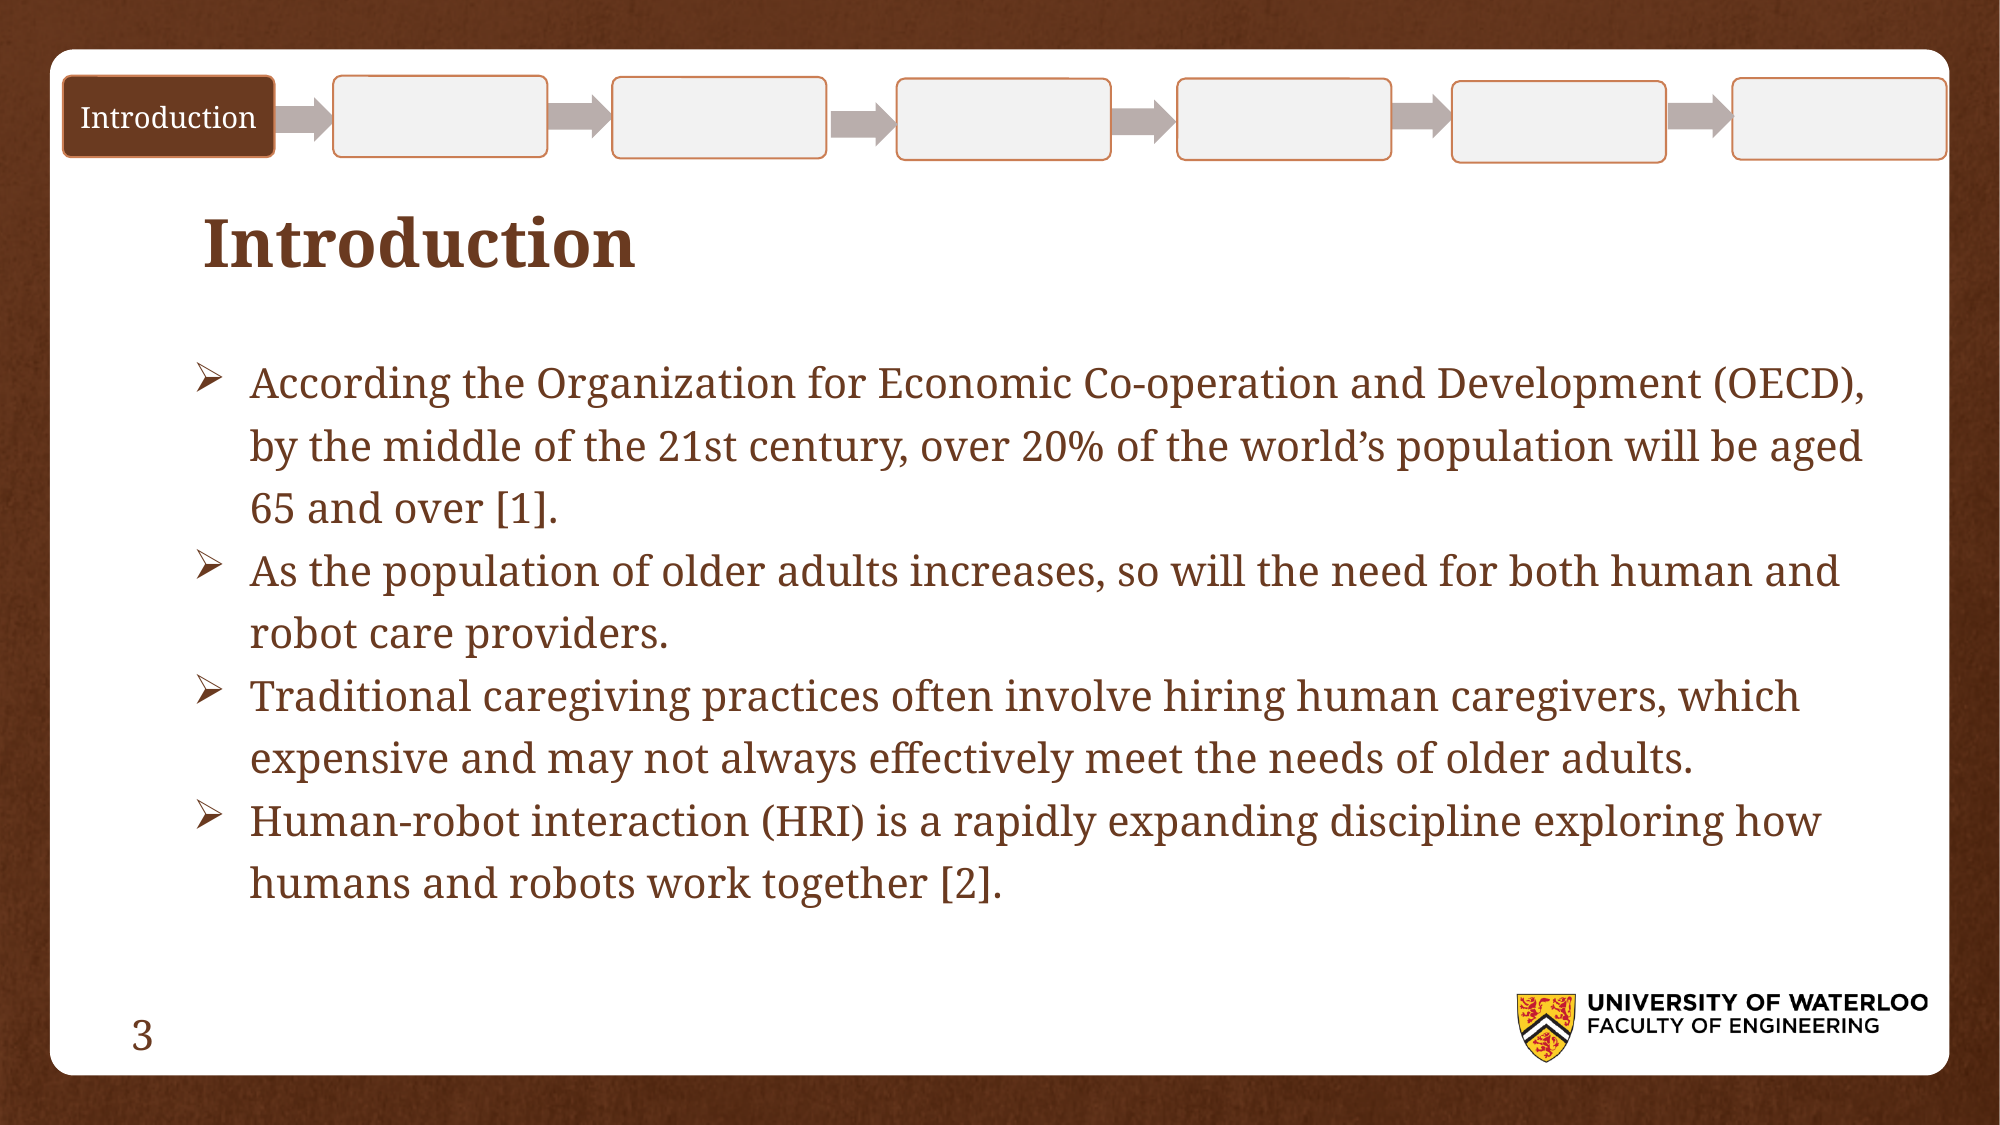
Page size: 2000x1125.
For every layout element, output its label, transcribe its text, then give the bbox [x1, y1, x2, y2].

picture [1515, 990, 1928, 1063]
title Introduction [137, 96, 1737, 289]
text_box [611, 75, 828, 160]
text_box Objectives [112, 68, 438, 97]
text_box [269, 97, 337, 142]
text_box 3 [52, 1012, 170, 1063]
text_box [547, 94, 615, 139]
text_box [895, 77, 1112, 162]
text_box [1667, 93, 1735, 139]
text_box [1450, 80, 1668, 164]
text_box [1731, 77, 1948, 161]
text_box Otcome [1668, 139, 1731, 144]
text_box Otcome [1623, 67, 1920, 93]
text_box Introduction [61, 74, 276, 159]
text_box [830, 102, 898, 147]
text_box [1109, 99, 1177, 144]
text_box According the Organization for Economic Co-operation and Development (OECD), by the middle of the 21st century, over 20% of the world’s population will be aged 65 and over [1]. As the population of older adults increases, so will the need for both human and robot care providers. Traditional caregiving practices often involve hiring human caregivers, which expensive and may not always effectively meet the needs of older adults. Human-robot interaction (HRI) is a rapidly expanding discipline exploring how humans and robots work together [2]. [178, 337, 1888, 915]
text_box [1176, 77, 1393, 162]
text_box [332, 74, 549, 159]
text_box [1388, 93, 1455, 139]
